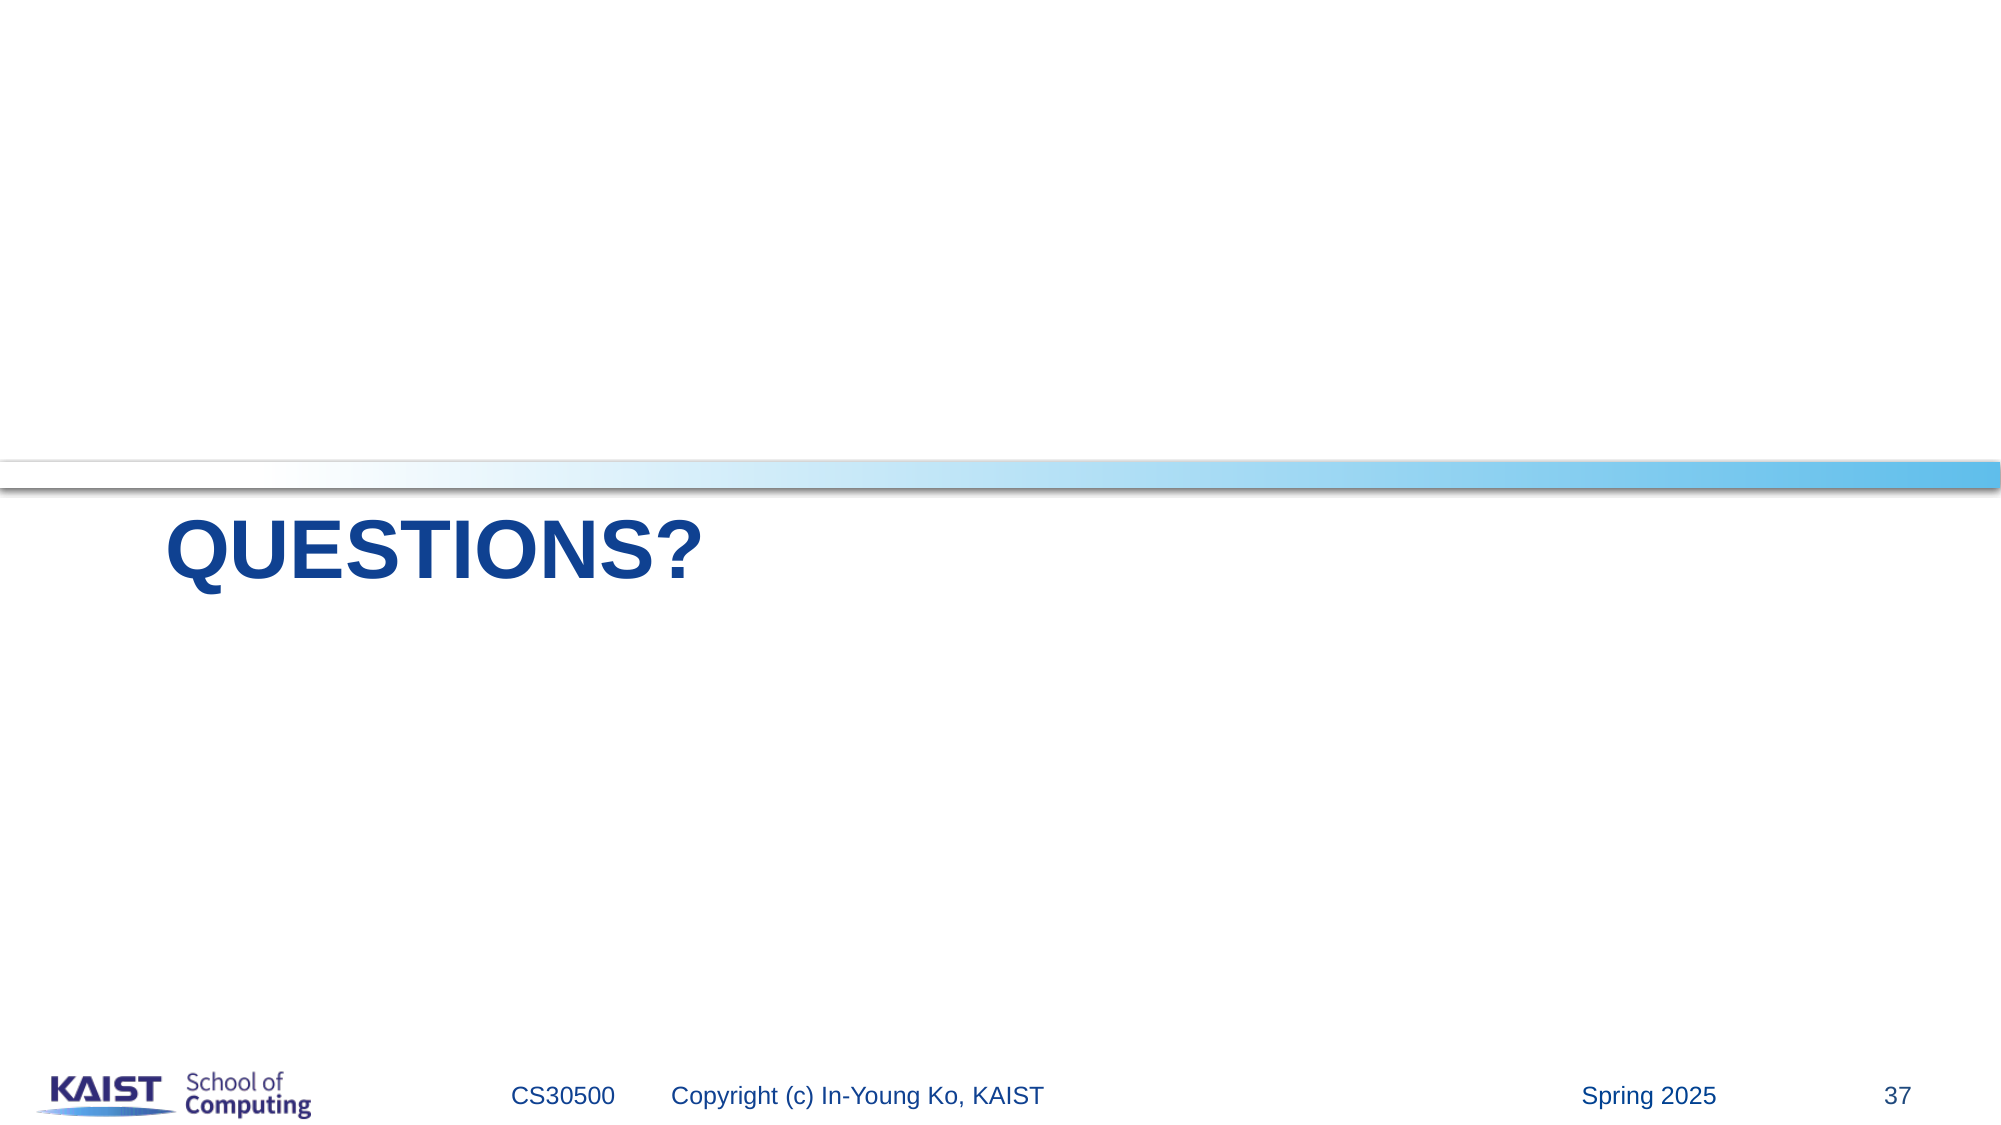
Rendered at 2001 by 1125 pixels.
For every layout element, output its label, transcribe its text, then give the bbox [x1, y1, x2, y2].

picture [33, 1053, 311, 1125]
title Questions? [150, 487, 1850, 711]
footer CS30500 Copyright (c) In-Young Ko, KAIST [496, 1065, 1517, 1125]
slide_number 37 [1833, 1065, 1963, 1125]
slide_number Spring 2025 [1566, 1064, 1800, 1125]
